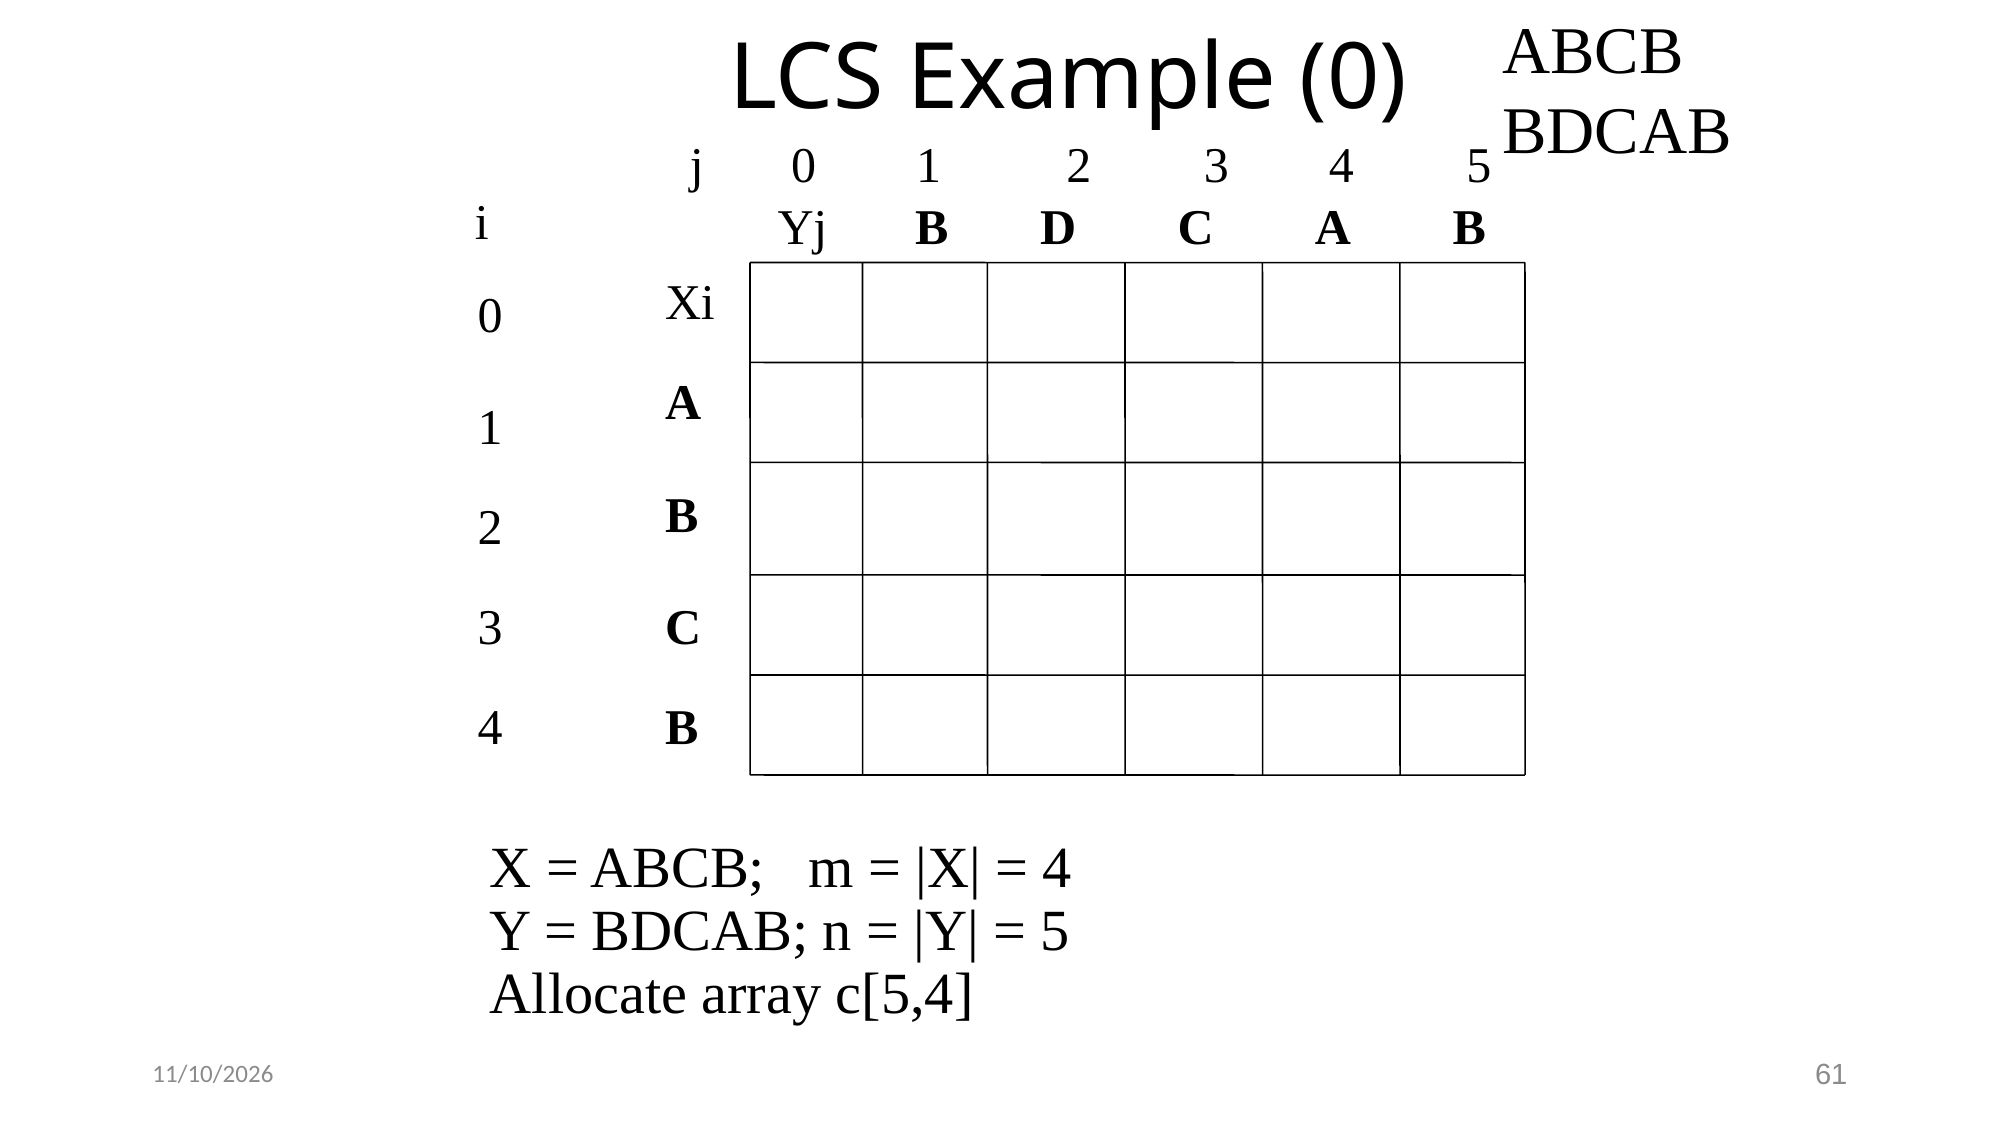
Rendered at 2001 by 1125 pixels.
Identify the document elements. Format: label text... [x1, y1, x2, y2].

text_box Xi [650, 262, 730, 338]
text_box 2 [462, 487, 518, 563]
text_box B [1437, 187, 1501, 263]
slide_number 61 [1412, 1042, 1863, 1103]
text_box C [1162, 187, 1229, 263]
text_box A [1300, 187, 1366, 263]
text_box 1 [462, 387, 518, 463]
title LCS Example (0) [387, 7, 1487, 150]
text_box A [650, 362, 716, 438]
text_box B [650, 687, 714, 763]
text_box 4 [462, 687, 518, 763]
text_box i [460, 181, 504, 257]
text_box B [900, 187, 964, 263]
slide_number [137, 1042, 588, 1103]
text_box ABCB BDCAB [1487, 0, 1750, 175]
text_box j 0 1 2 3 4 5 [675, 124, 1519, 200]
text_box 0 [462, 274, 518, 350]
text_box C [650, 587, 716, 663]
text_box 3 [462, 587, 518, 663]
text_box B [650, 474, 714, 550]
text_box Yj [762, 187, 843, 263]
text_box D [1025, 187, 1091, 263]
text_box X = ABCB; m = |X| = 4 Y = BDCAB; n = |Y| = 5 Allocate array c[5,4] [475, 829, 1105, 1034]
